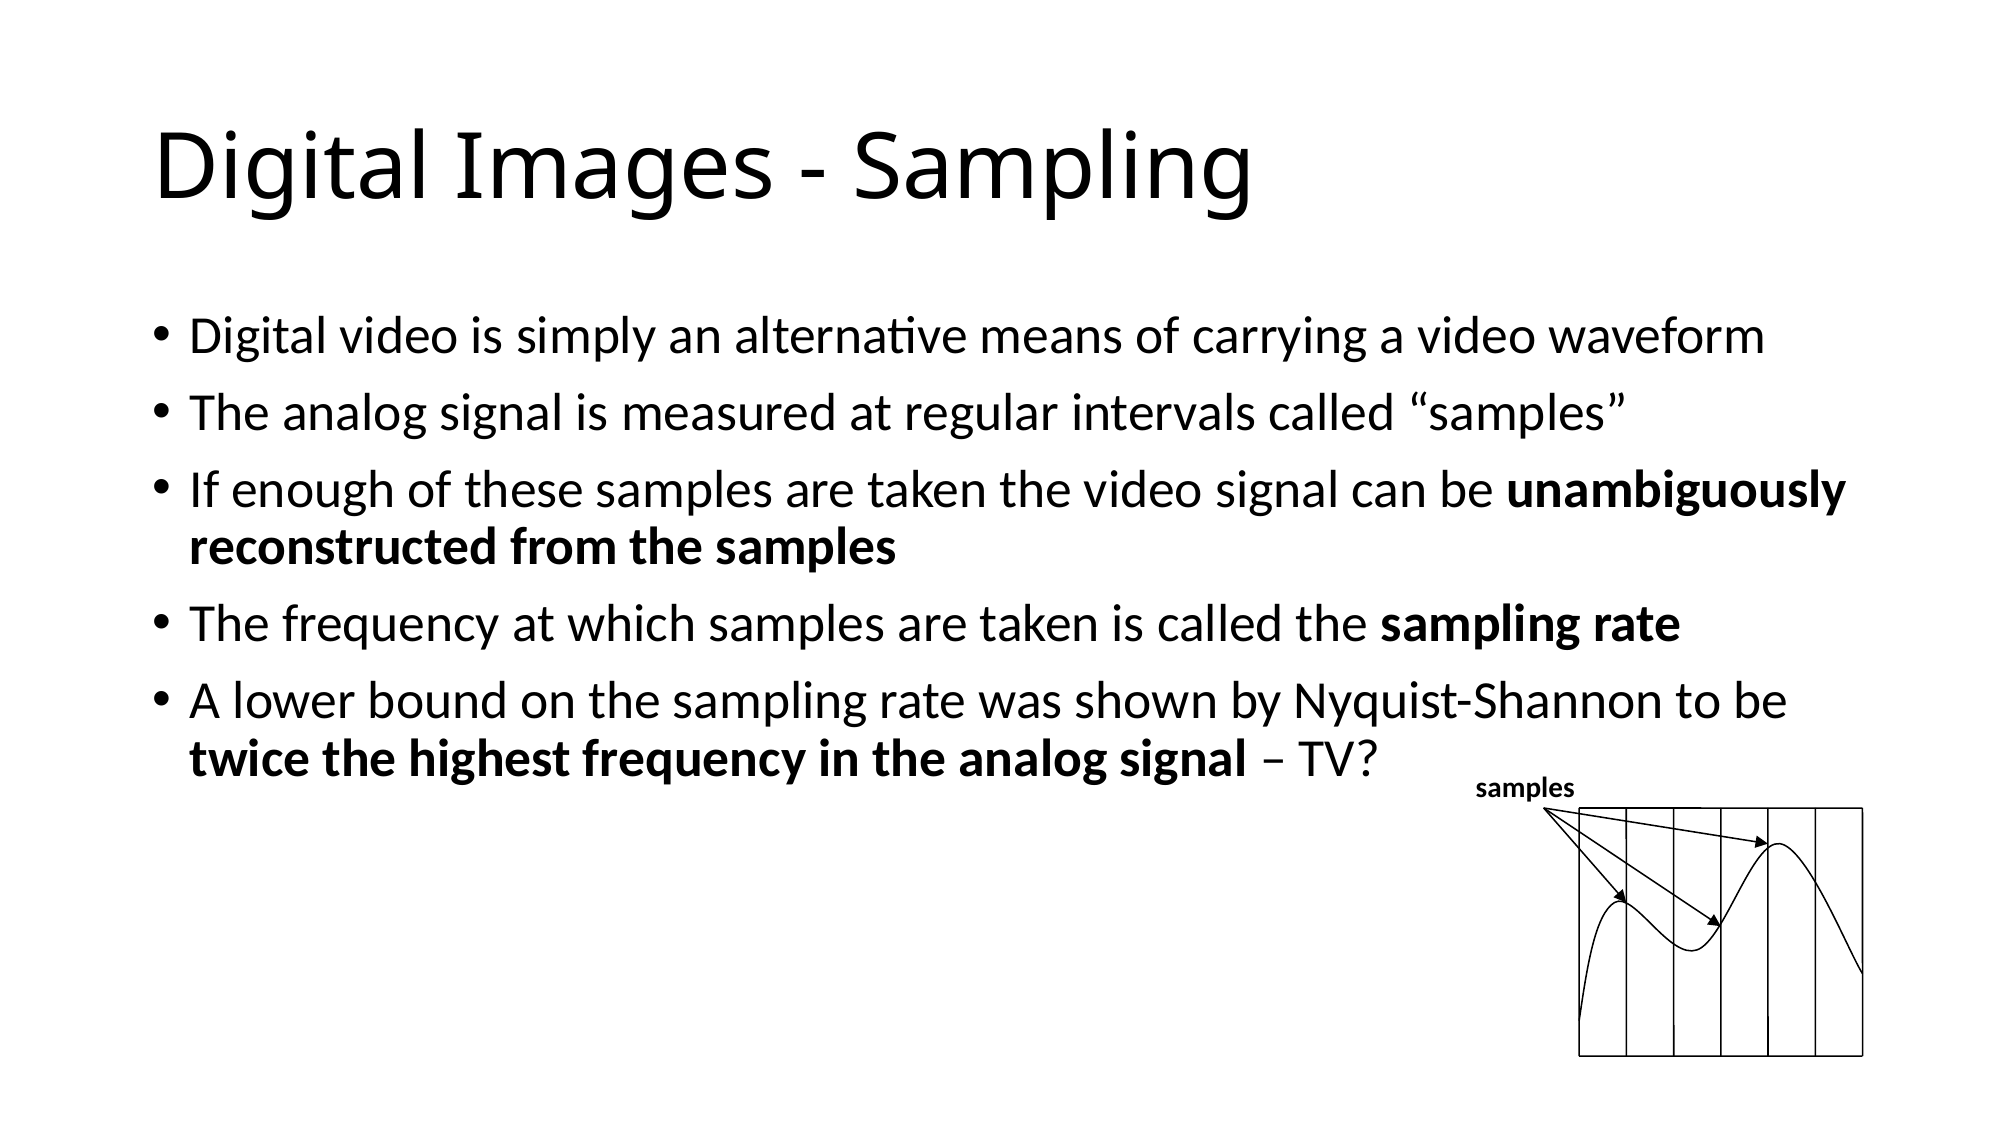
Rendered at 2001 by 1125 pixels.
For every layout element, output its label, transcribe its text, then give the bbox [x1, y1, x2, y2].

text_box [1460, 760, 1863, 1057]
list Digital video is simply an alternative means of carrying a video waveform The analog signal is measured at regular intervals called “samples” If enough of these samples are taken the video signal can be unambiguously reconstructed from the samples The frequency at which samples are taken is called the sampling rate A lower bound on the sampling rate was shown by Nyquist-Shannon to be twice the highest frequency in the analog signal – TV? [137, 299, 1863, 806]
title Digital Images - Sampling [137, 59, 1863, 278]
